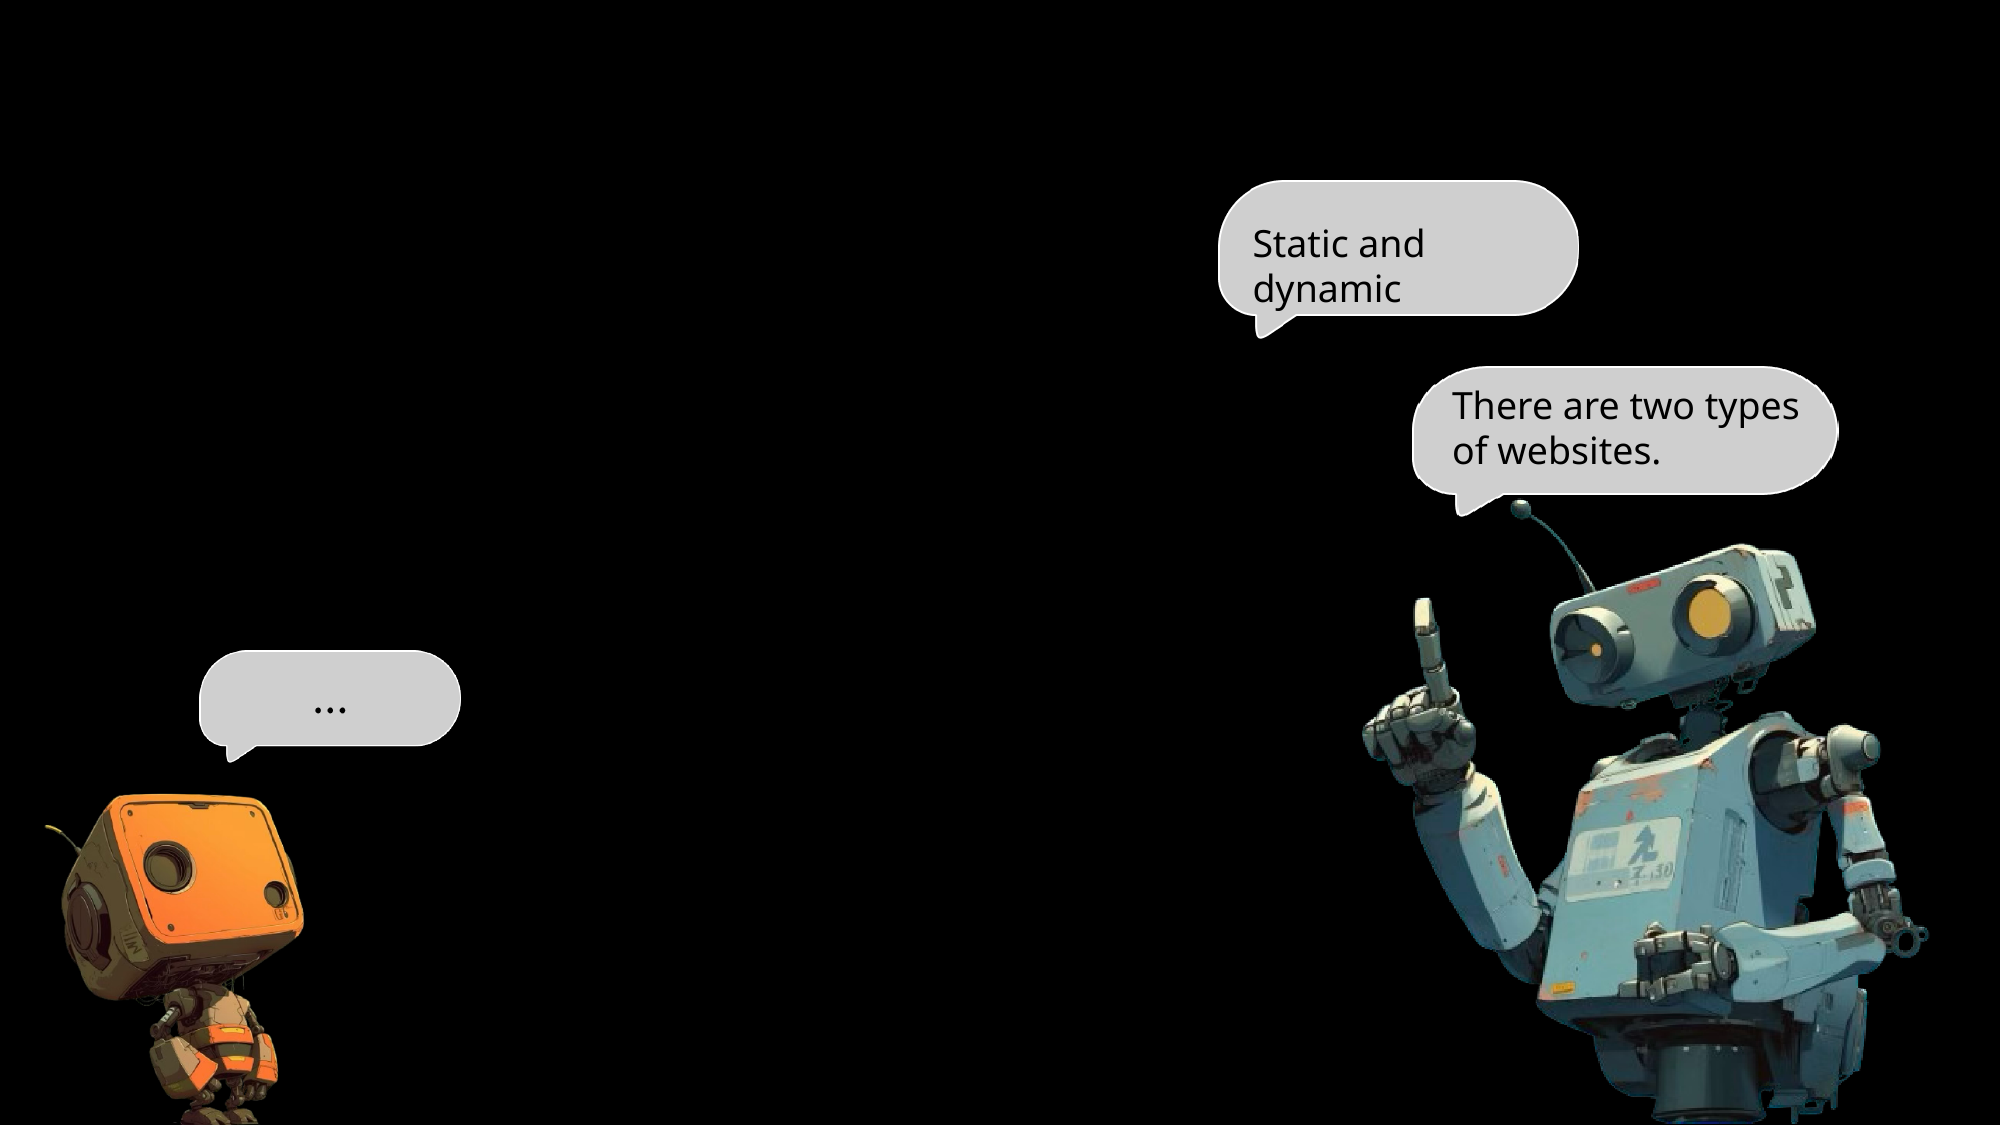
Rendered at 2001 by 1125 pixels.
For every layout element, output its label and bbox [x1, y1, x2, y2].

picture [25, 769, 407, 1125]
picture [198, 650, 461, 764]
picture [1330, 366, 1975, 1125]
picture [1218, 180, 1579, 342]
